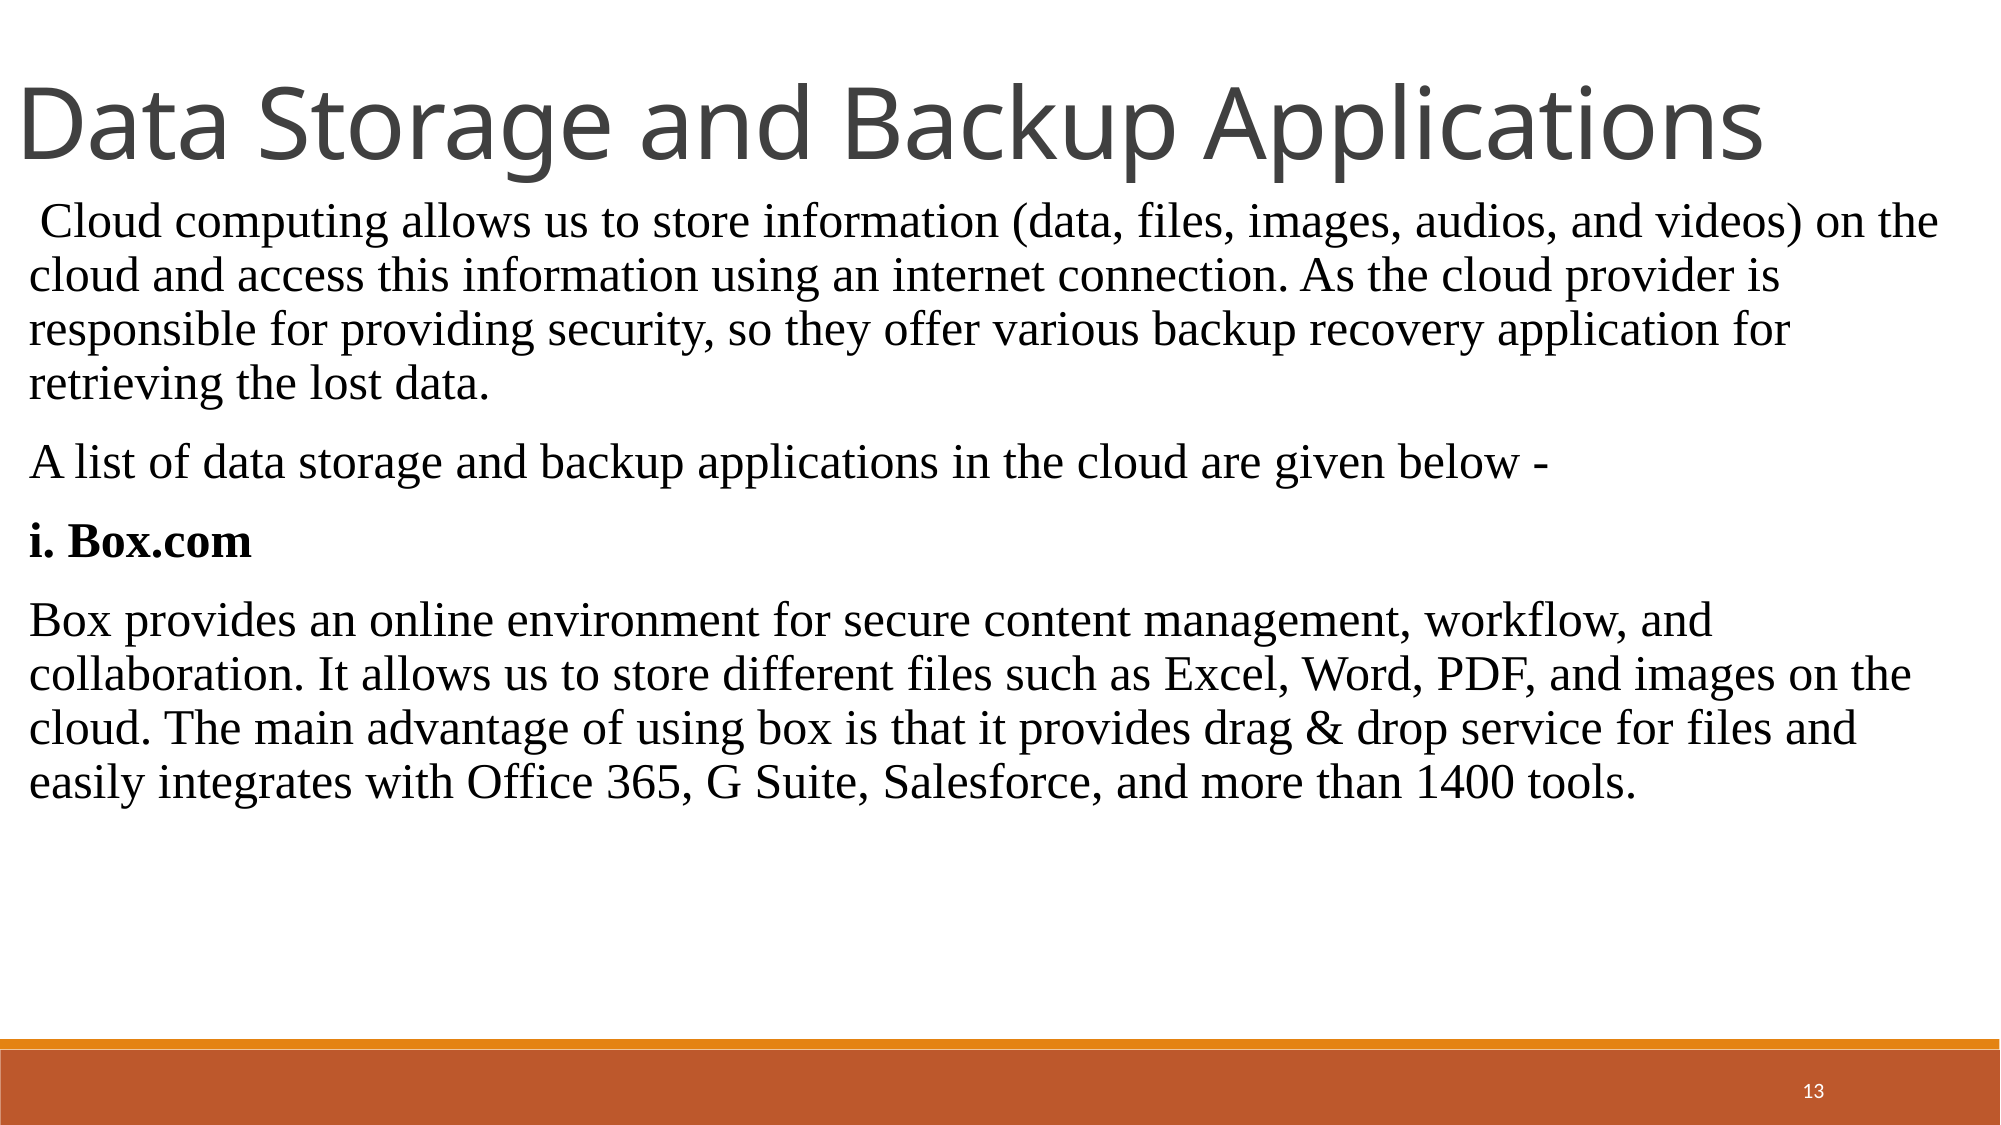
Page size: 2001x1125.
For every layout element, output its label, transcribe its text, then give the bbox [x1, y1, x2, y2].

list Cloud computing allows us to store information (data, files, images, audios, and videos) on the cloud and access this information using an internet connection. As the cloud provider is responsible for providing security, so they offer various backup recovery application for retrieving the lost data. A list of data storage and backup applications in the cloud are given below - i. Box.com Box provides an online environment for secure content management, workflow, and collaboration. It allows us to store different files such as Excel, Word, PDF, and images on the cloud. The main advantage of using box is that it provides drag & drop service for files and easily integrates with Office 365, G Suite, Salesforce, and more than 1400 tools. [28, 187, 1948, 1016]
title Data Storage and Backup Applications [0, 24, 1800, 188]
slide_number 13 [1624, 1059, 1840, 1120]
